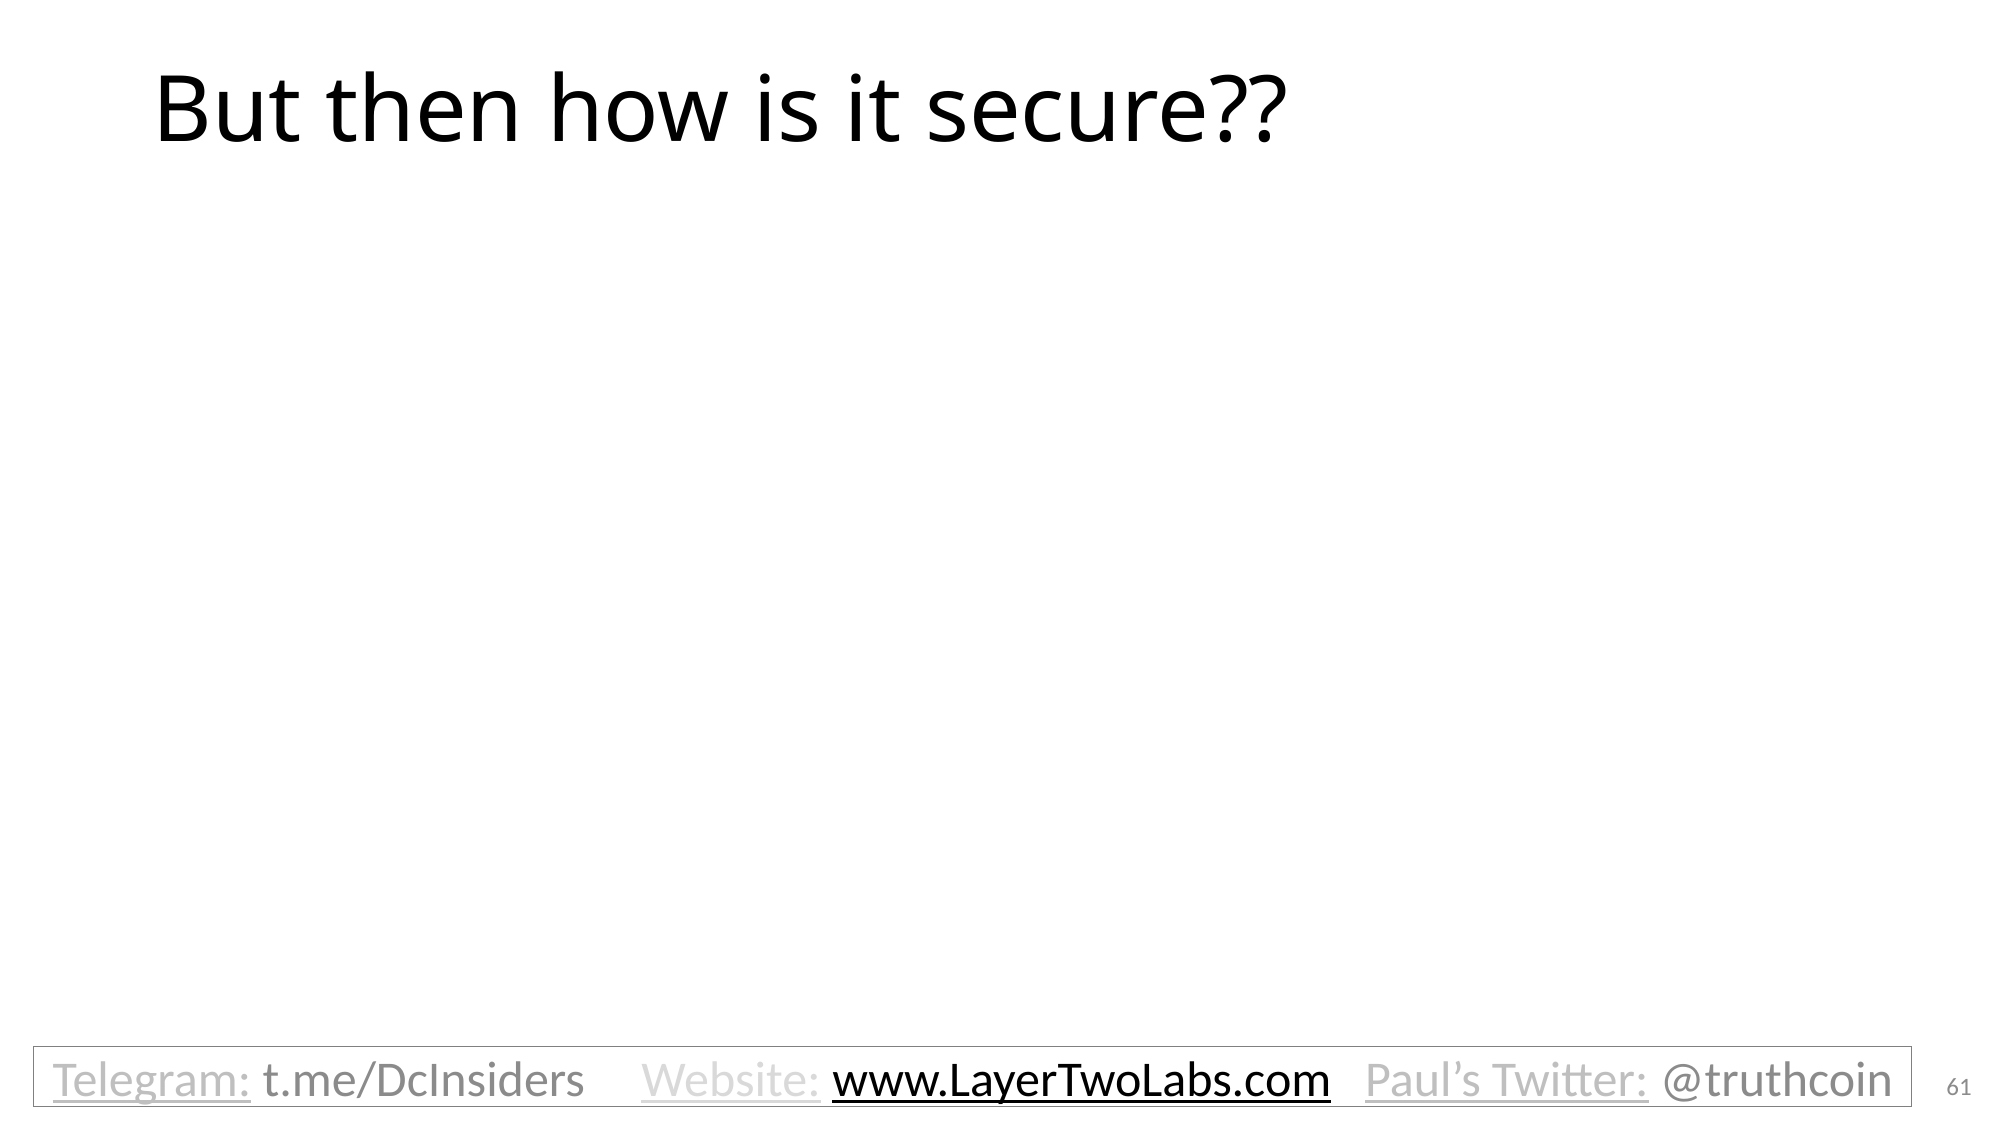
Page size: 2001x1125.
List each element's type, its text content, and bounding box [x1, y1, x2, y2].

title But then how is it secure?? [137, 48, 1863, 175]
slide_number 61 [1915, 1055, 1987, 1116]
footer Telegram: t.me/DcInsiders Website: www.LayerTwoLabs.com Paul’s Twitter: @truthcoin [33, 1046, 1912, 1107]
